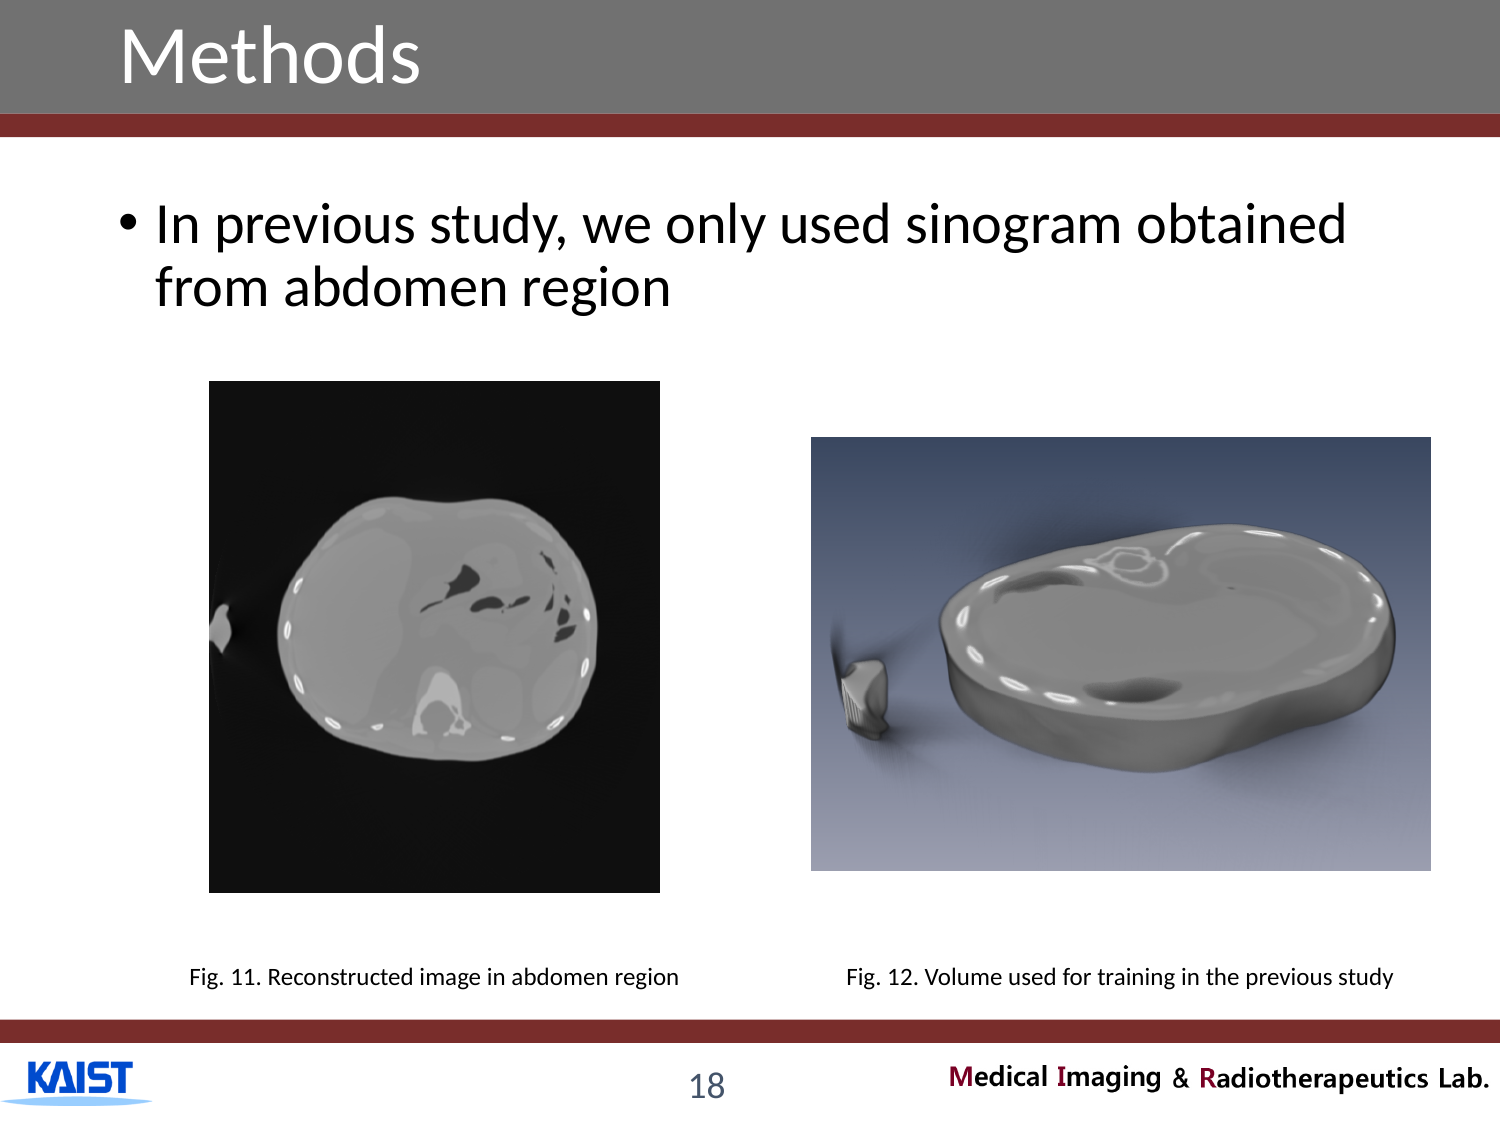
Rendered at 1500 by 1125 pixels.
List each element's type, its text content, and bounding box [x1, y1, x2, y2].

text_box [134, 351, 1431, 999]
list In previous study, we only used sinogram obtained from abdomen region [103, 185, 1397, 969]
title Methods [103, 0, 1397, 113]
picture [936, 1054, 1500, 1095]
picture [0, 1054, 153, 1106]
